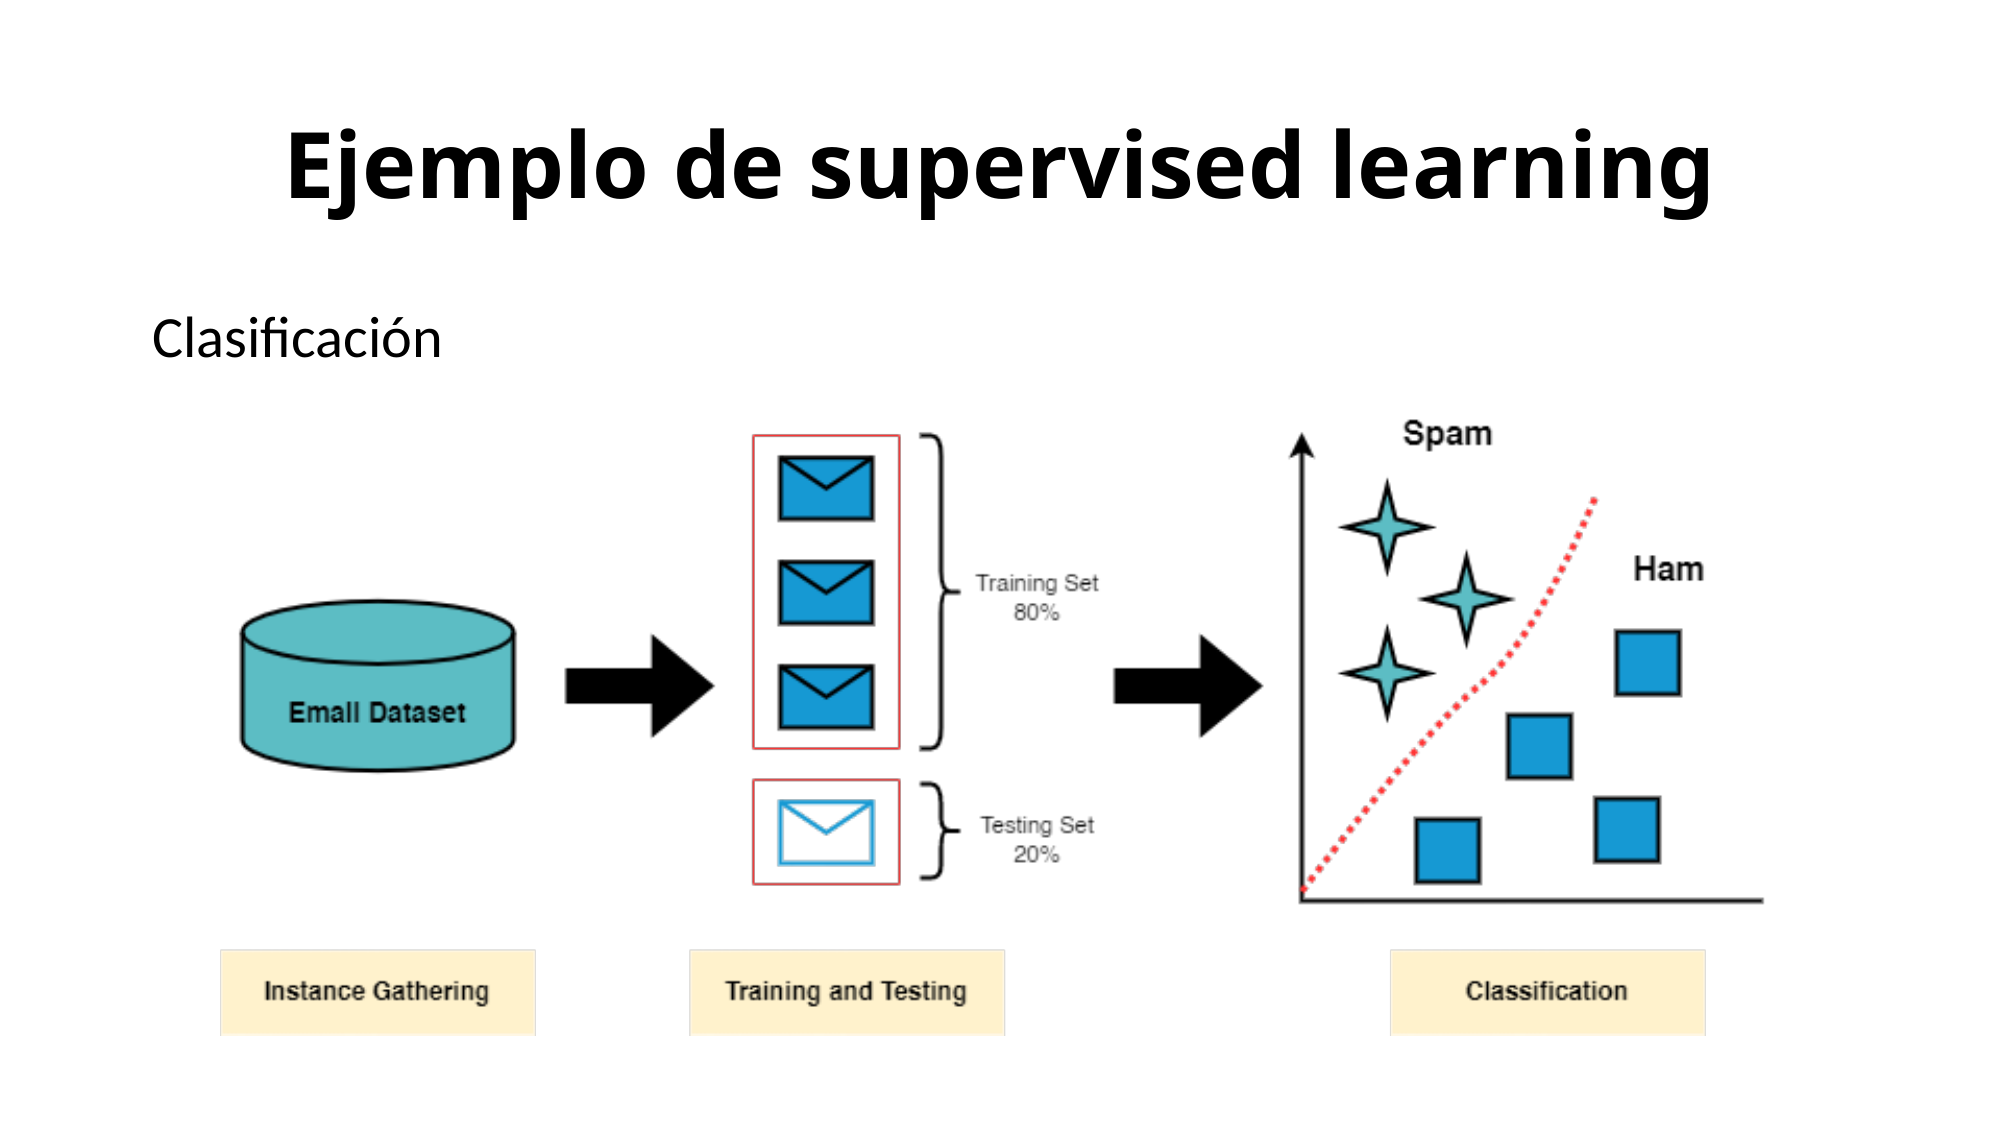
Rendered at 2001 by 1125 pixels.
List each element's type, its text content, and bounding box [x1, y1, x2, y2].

title Ejemplo de supervised learning [137, 59, 1863, 278]
picture [219, 410, 1781, 1036]
list Clasificación [137, 299, 1863, 1014]
